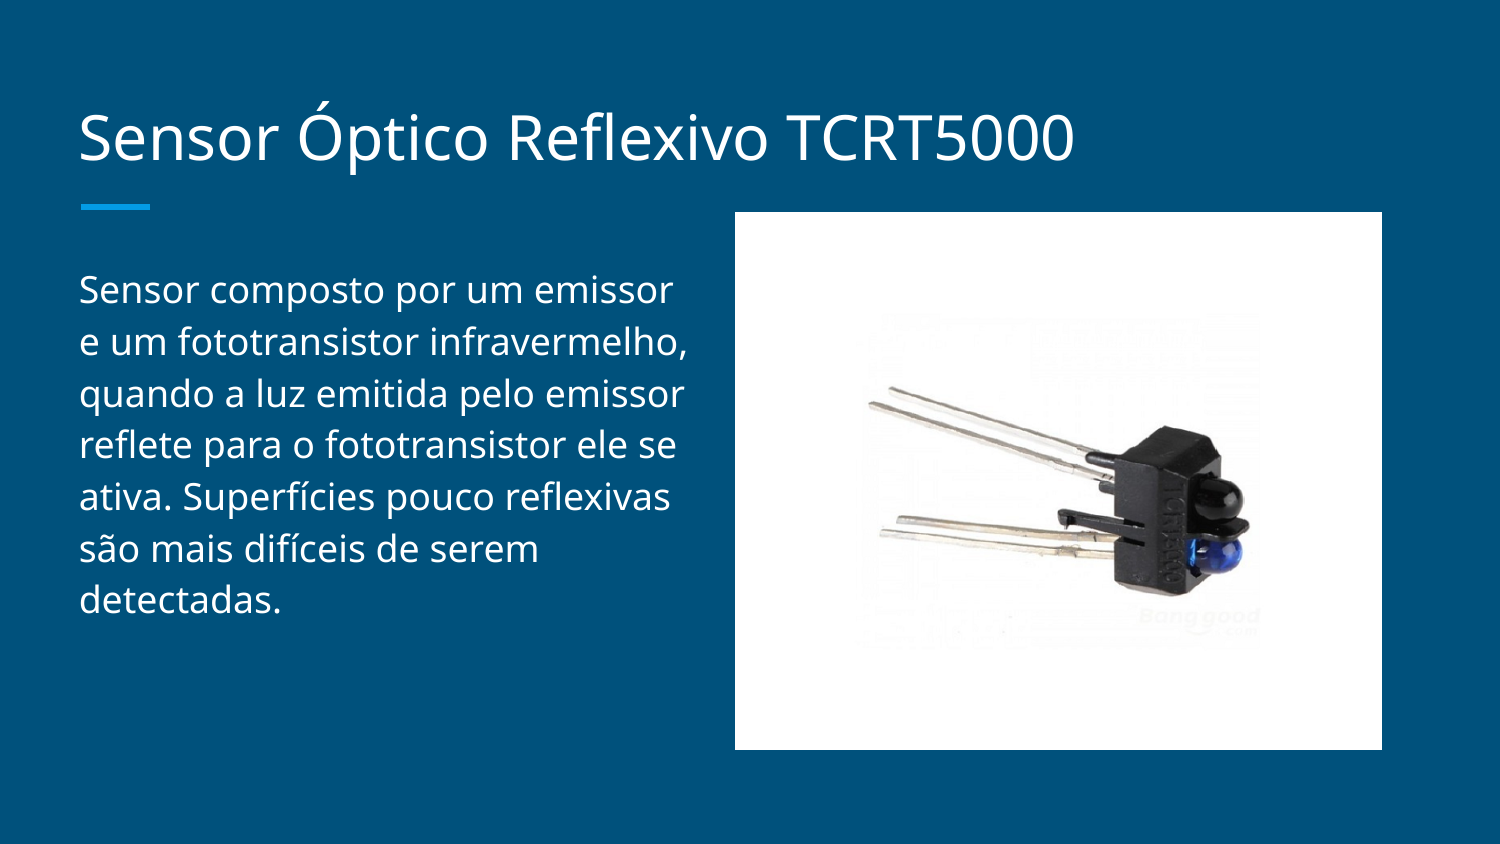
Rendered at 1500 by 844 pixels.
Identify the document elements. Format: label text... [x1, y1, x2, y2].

list Sensor composto por um emissor e um fototransistor infravermelho, quando a luz emitida pelo emissor reflete para o fototransistor ele se ativa. Superfícies pouco reflexivas são mais difíceis de serem detectadas. [63, 244, 711, 750]
title Sensor Óptico Reflexivo TCRT5000 [63, 75, 1437, 188]
picture [736, 213, 1381, 749]
